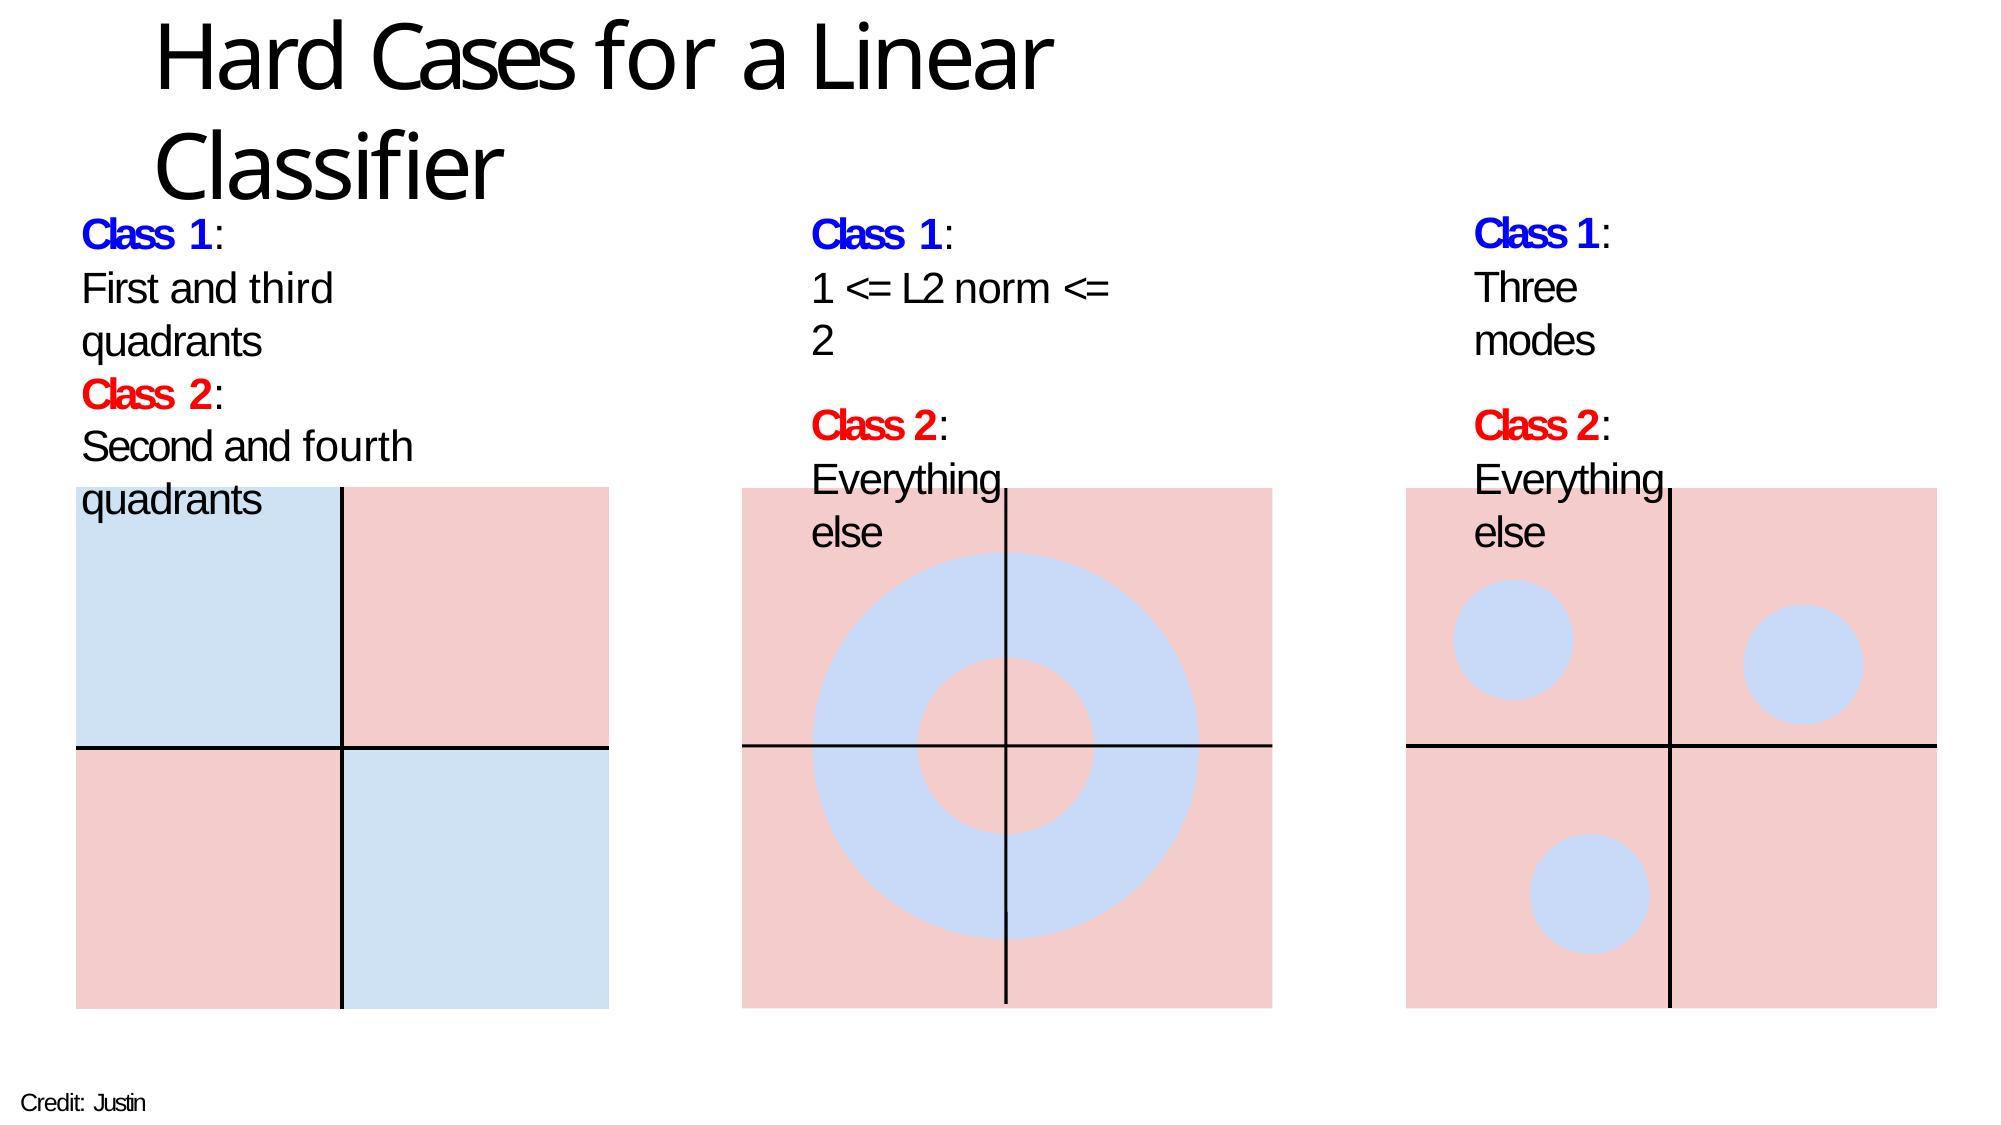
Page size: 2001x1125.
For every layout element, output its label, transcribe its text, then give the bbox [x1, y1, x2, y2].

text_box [742, 487, 1273, 1009]
text_box Class 1: 1 <= L2 norm <= 2 Class 2: Everything else [808, 203, 1136, 487]
table_cell [344, 750, 609, 1009]
text_box Credit: Justin [17, 1085, 235, 1116]
title Hard Cases for a Linear Classifier [150, 0, 1238, 218]
text_box Class 1: First and third quadrants [78, 203, 528, 363]
table_header [344, 524, 609, 746]
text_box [1406, 487, 1937, 1009]
text_box Class 1: Three modes Class 2: Everything else [1471, 203, 1749, 487]
table_header [76, 487, 340, 746]
table_cell [76, 750, 340, 1009]
text_box Class 2: Second and fourth quadrants [78, 363, 609, 524]
